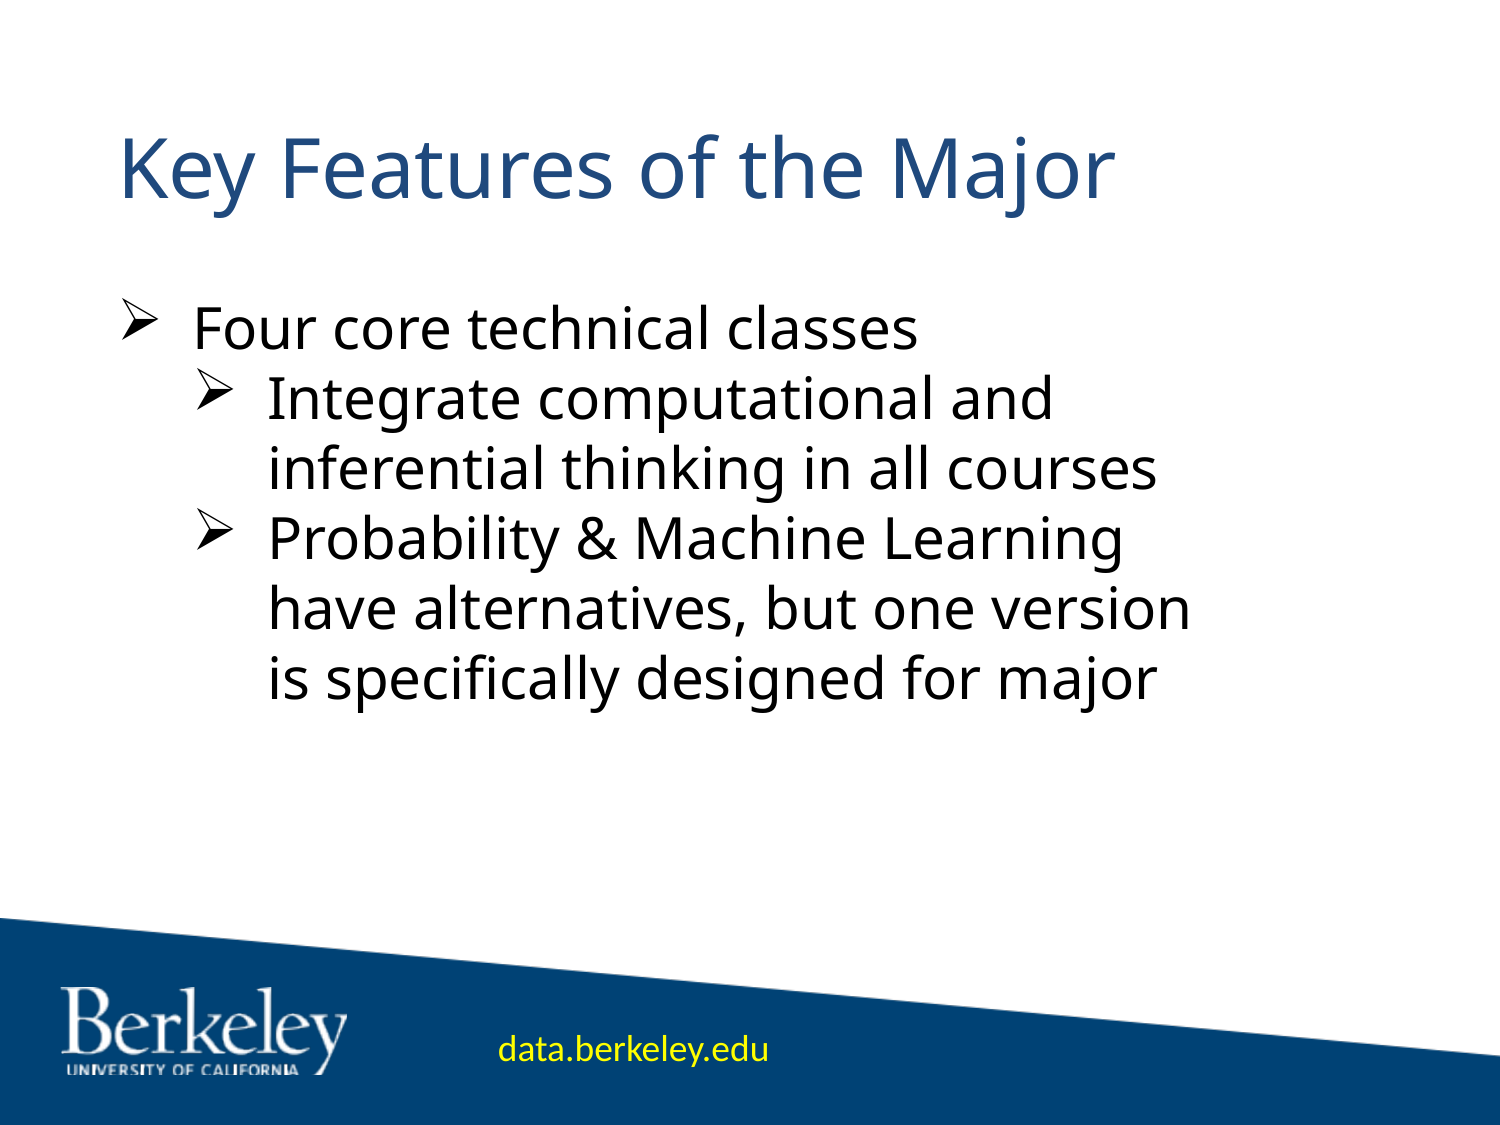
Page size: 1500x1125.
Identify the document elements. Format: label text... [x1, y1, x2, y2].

text_box Four core technical classes Integrate computational and inferential thinking in all courses Probability & Machine Learning have alternatives, but one version is specifically designed for major [102, 284, 1260, 789]
text_box data.berkeley.edu [483, 1016, 785, 1077]
title Key Features of the Major [102, 46, 1426, 285]
